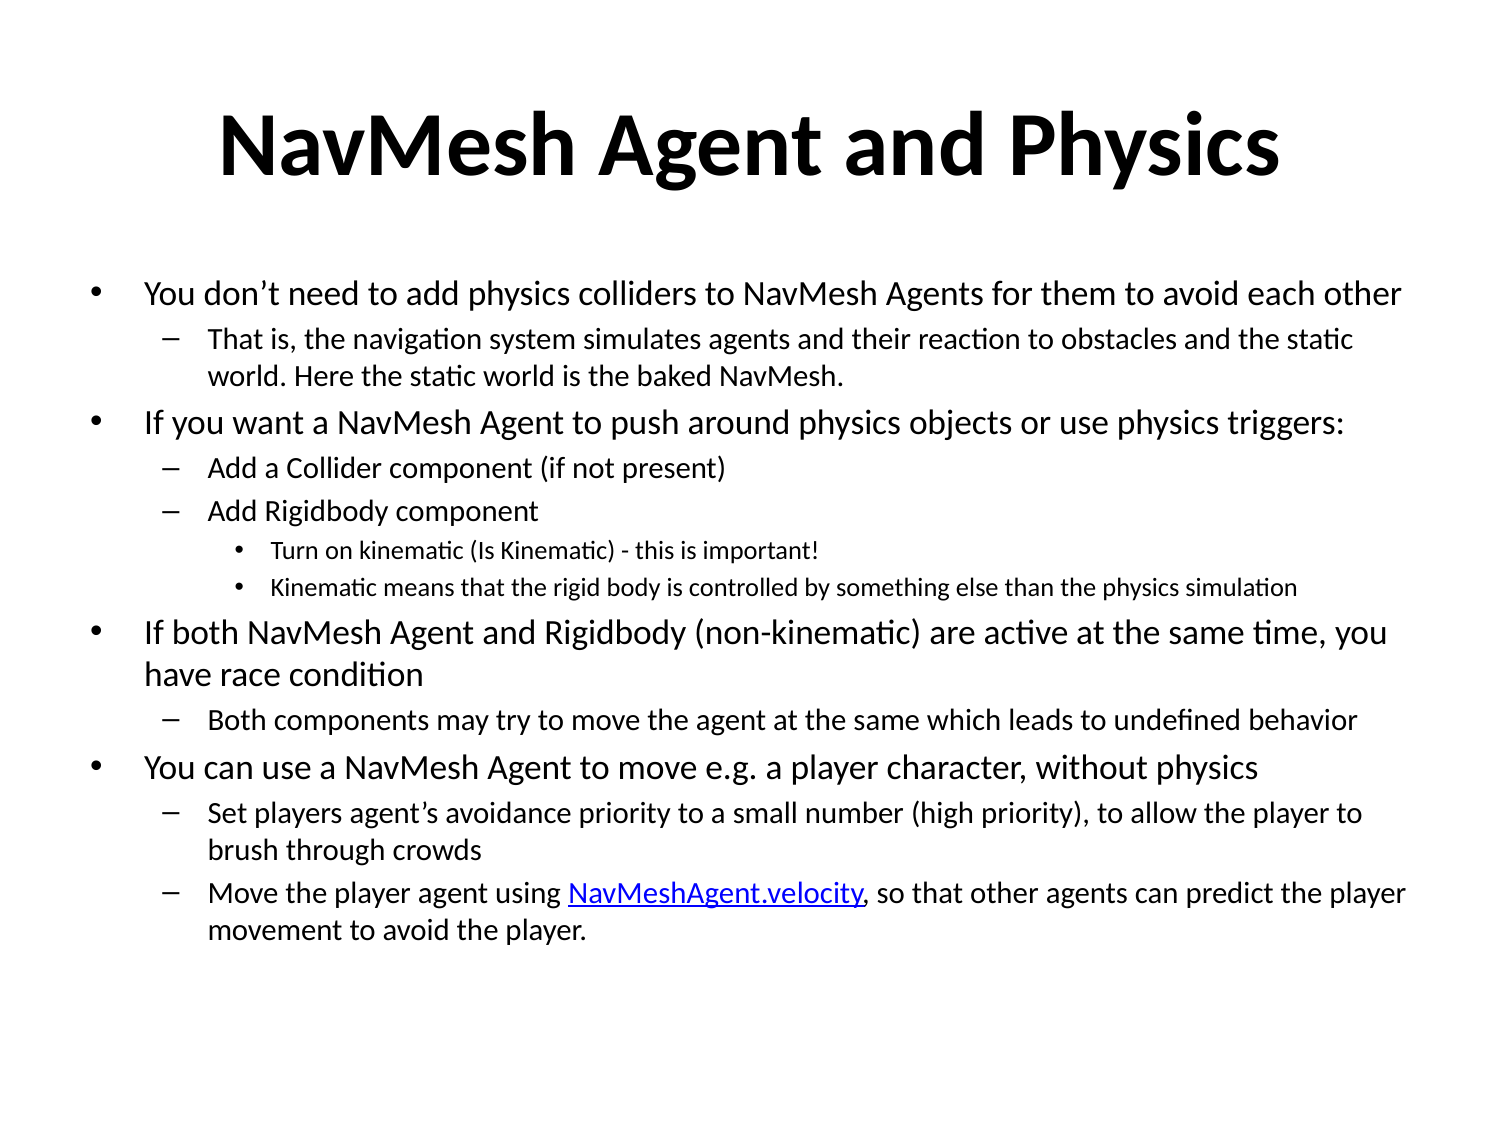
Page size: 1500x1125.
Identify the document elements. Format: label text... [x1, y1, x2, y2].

title NavMesh Agent and Physics [75, 45, 1425, 233]
list You don’t need to add physics colliders to NavMesh Agents for them to avoid each other That is, the navigation system simulates agents and their reaction to obstacles and the static world. Here the static world is the baked NavMesh. If you want a NavMesh Agent to push around physics objects or use physics triggers: Add a Collider component (if not present) Add Rigidbody component Turn on kinematic (Is Kinematic) - this is important! Kinematic means that the rigid body is controlled by something else than the physics simulation If both NavMesh Agent and Rigidbody (non-kinematic) are active at the same time, you have race condition Both components may try to move the agent at the same which leads to undefined behavior You can use a NavMesh Agent to move e.g. a player character, without physics Set players agent’s avoidance priority to a small number (high priority), to allow the player to brush through crowds Move the player agent using NavMeshAgent.velocity, so that other agents can predict the player movement to avoid the player. [75, 262, 1425, 1005]
